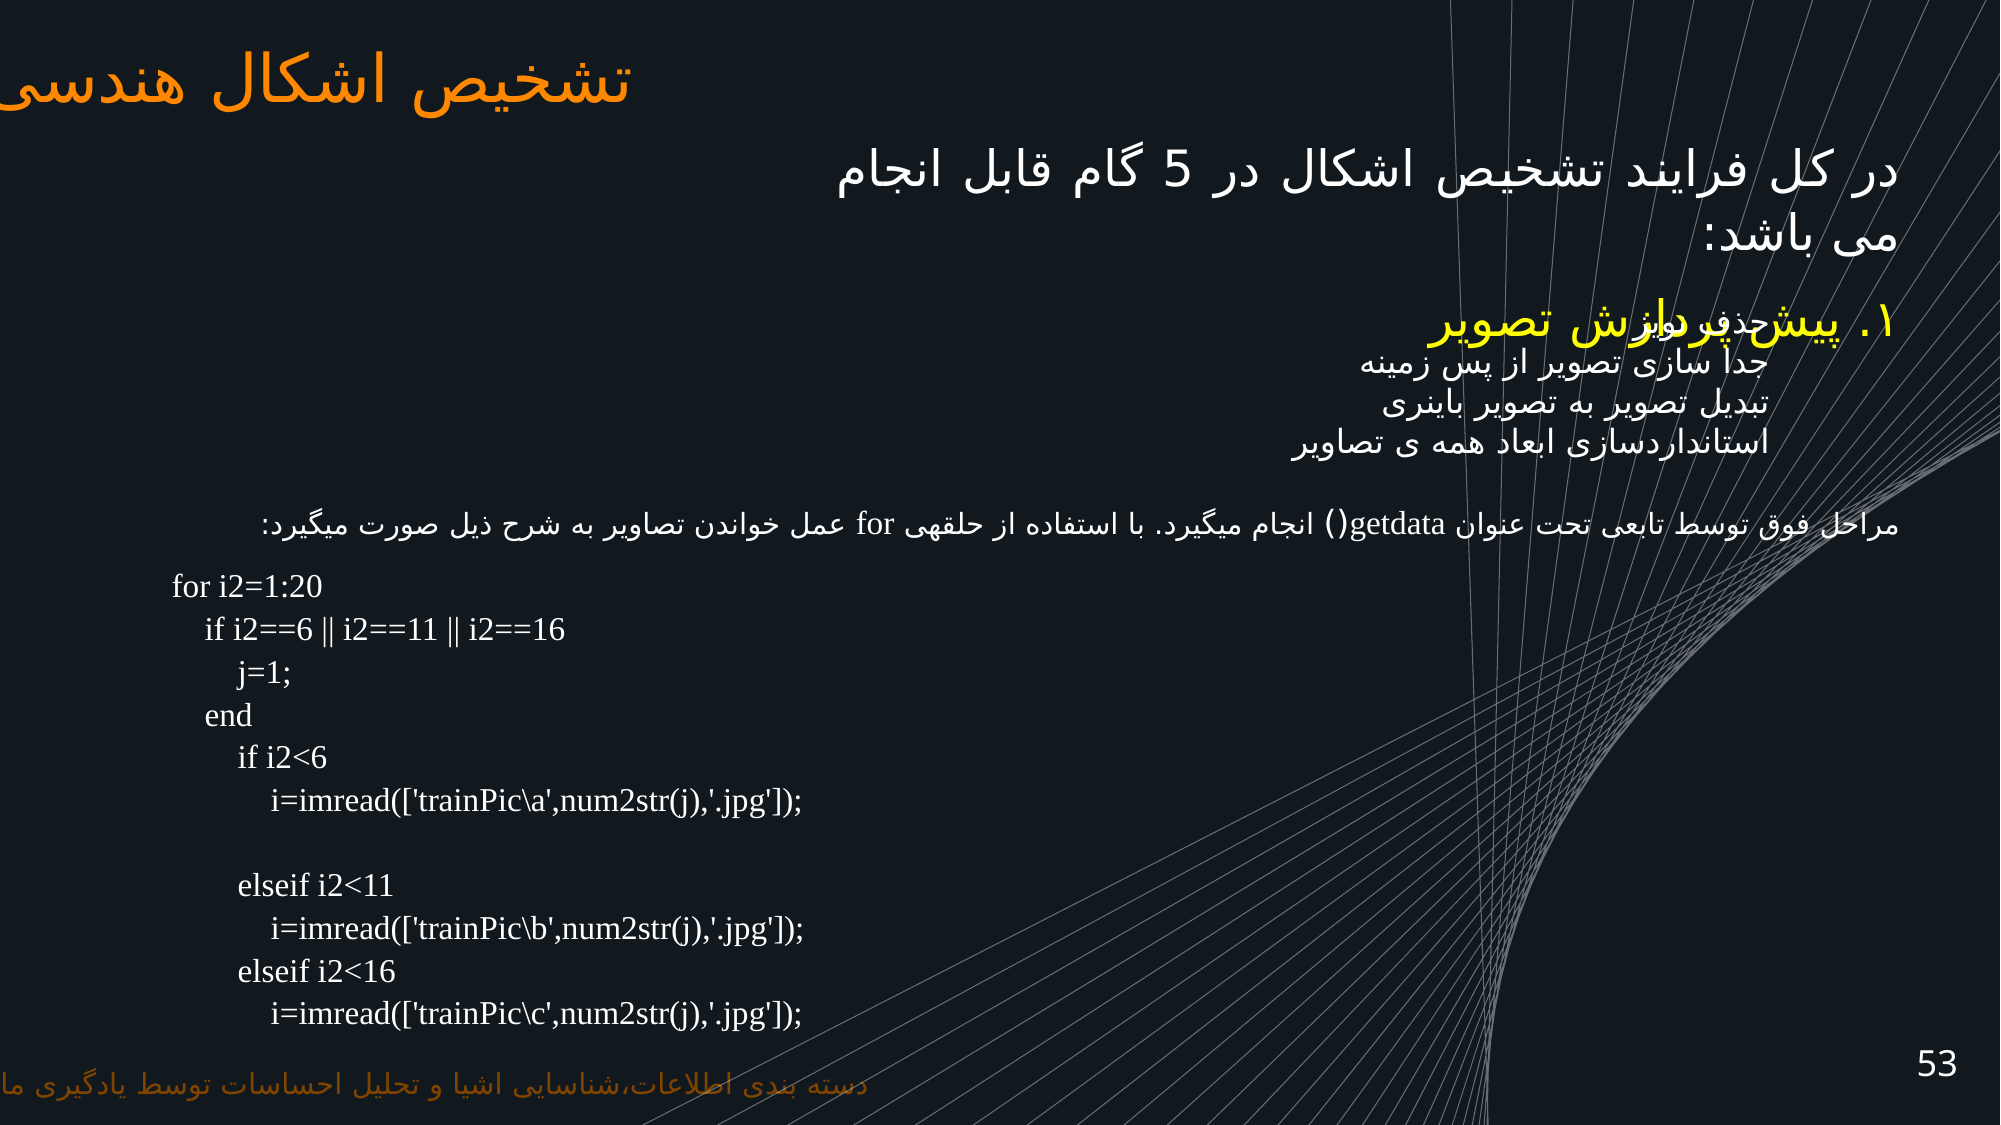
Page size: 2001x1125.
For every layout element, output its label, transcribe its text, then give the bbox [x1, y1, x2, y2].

slide_number 53 [1838, 1022, 1959, 1109]
text_box در کل فرایند تشخیص اشکال در 5 گام قابل انجام می باشد: ۱. پیش پردازش تصویر [818, 124, 1915, 487]
text_box تشخیص اشکال هندسی [0, 28, 649, 124]
text_box حذف نویز جدا سازی تصویر از پس زمینه تبدیل تصویر به تصویر باینری استانداردسازی ابعاد همه ی تصاویر [879, 292, 1785, 468]
text_box مراحل فوق توسط تابعی تحت عنوان getdata() انجام می­گیرد. با استفاده از حلقه­ی for عمل خواندن تصاویر به شرح ذیل صورت می­گیرد: for i2=1:20 if i2==6 || i2==11 || i2==16 j=1; end if i2<6 i=imread(['trainPic\a',num2str(j),'.jpg']); elseif i2<11 i=imread(['trainPic\b',num2str(j),'.jpg']); elseif i2<16 i=imread(['trainPic\c',num2str(j),'.jpg']); [156, 487, 1915, 1039]
